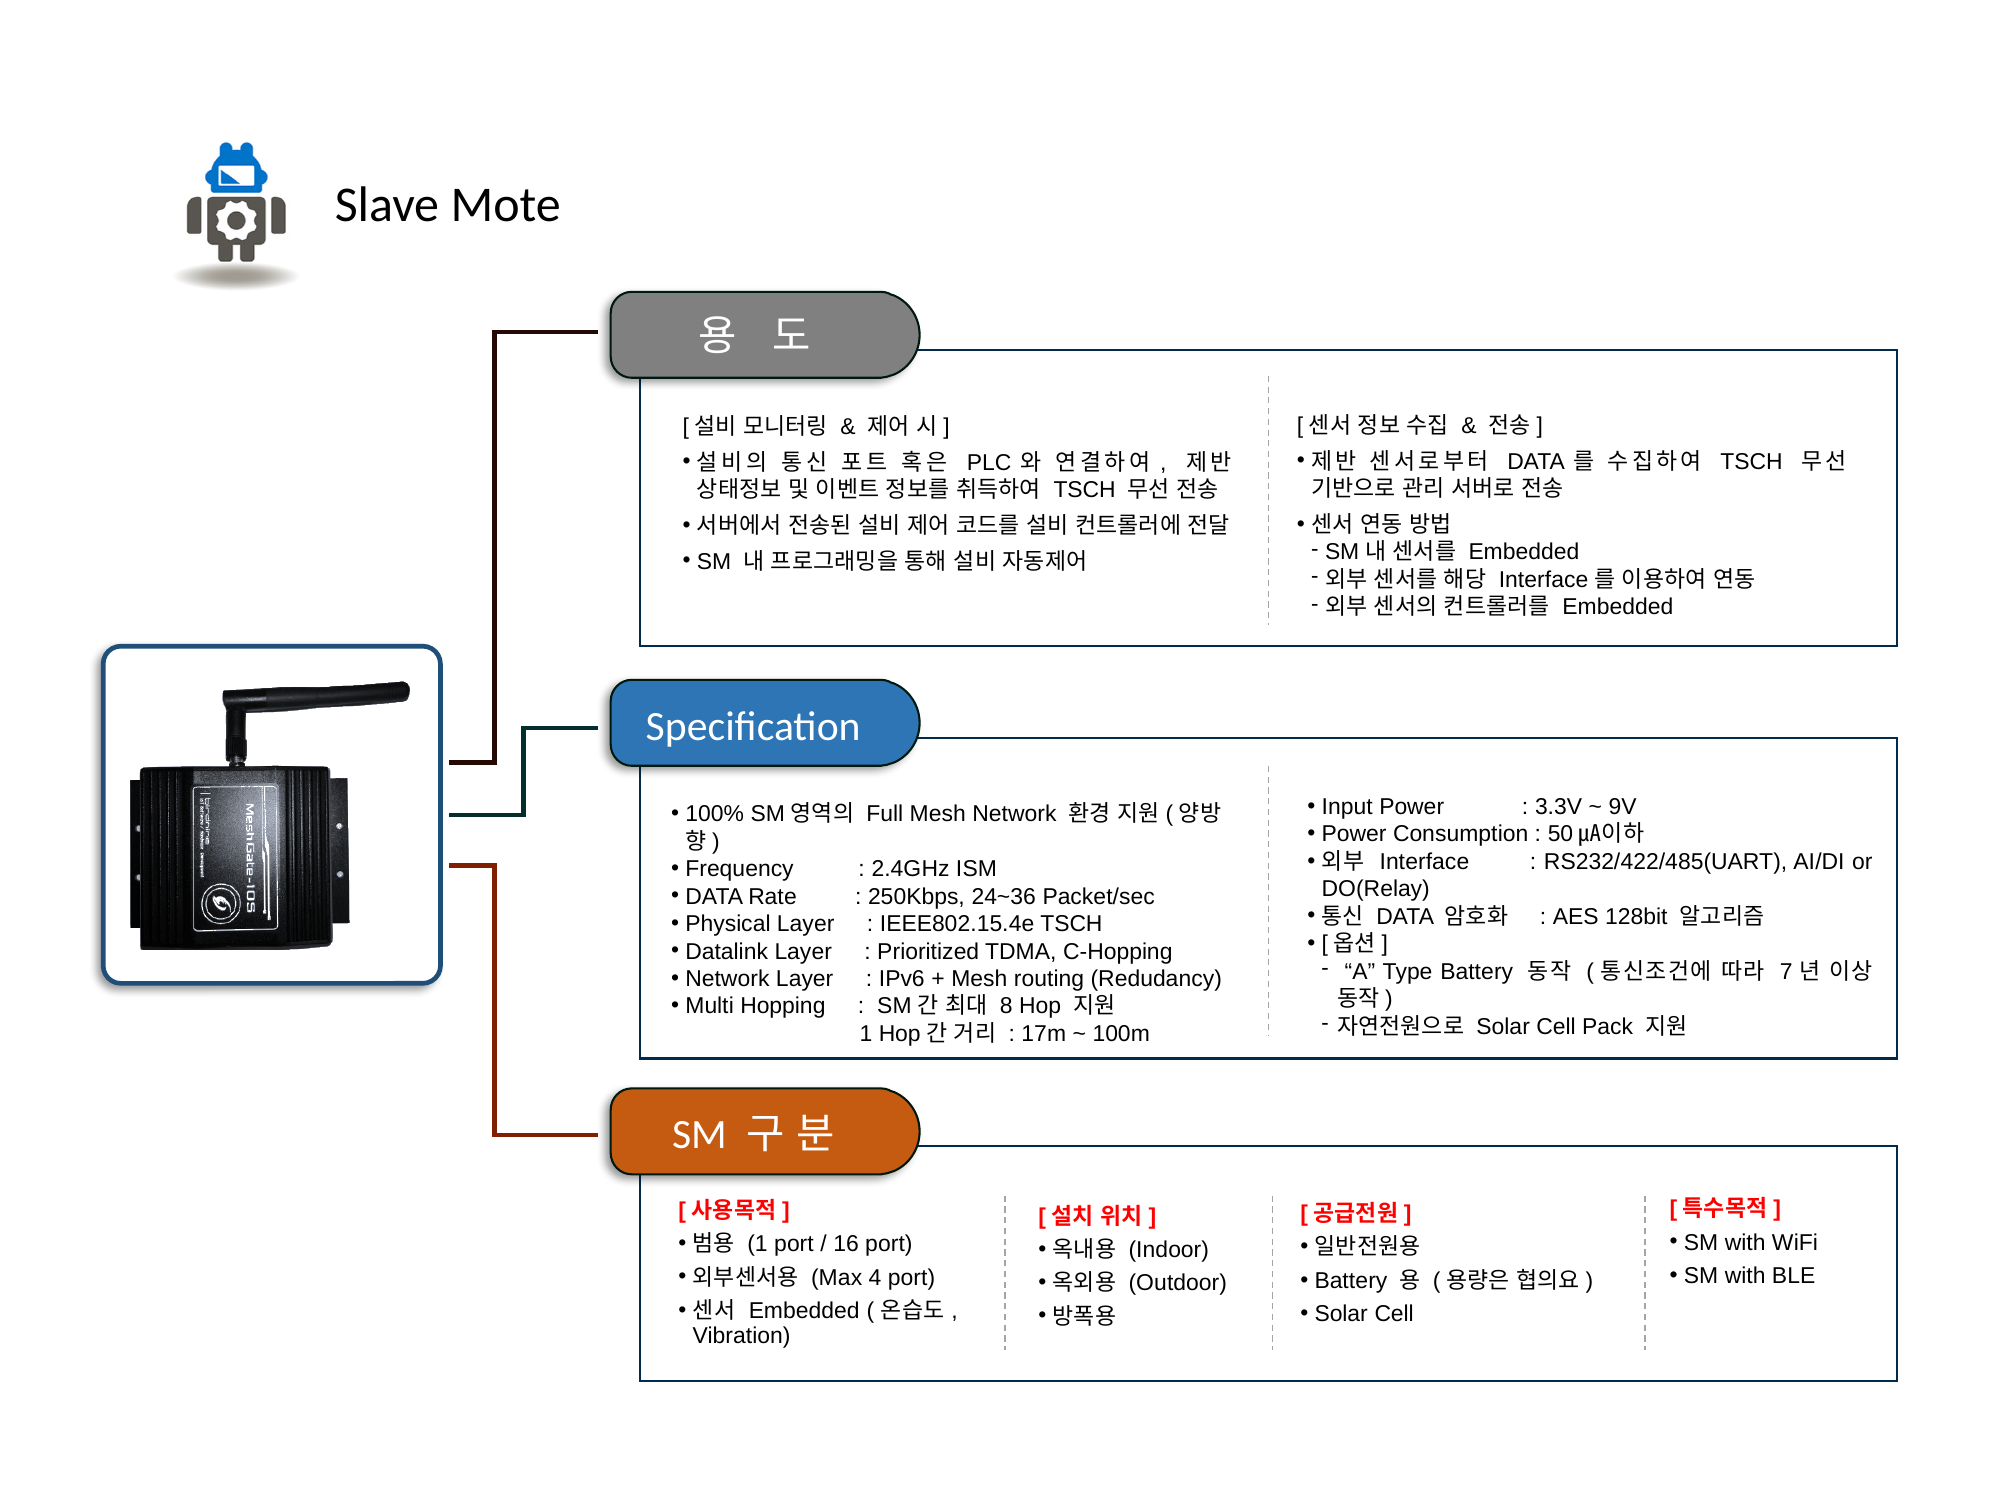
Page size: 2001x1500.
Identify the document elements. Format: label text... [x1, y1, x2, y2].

picture [166, 138, 304, 292]
text_box Slave Mote [319, 163, 1595, 239]
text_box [103, 291, 1897, 1382]
